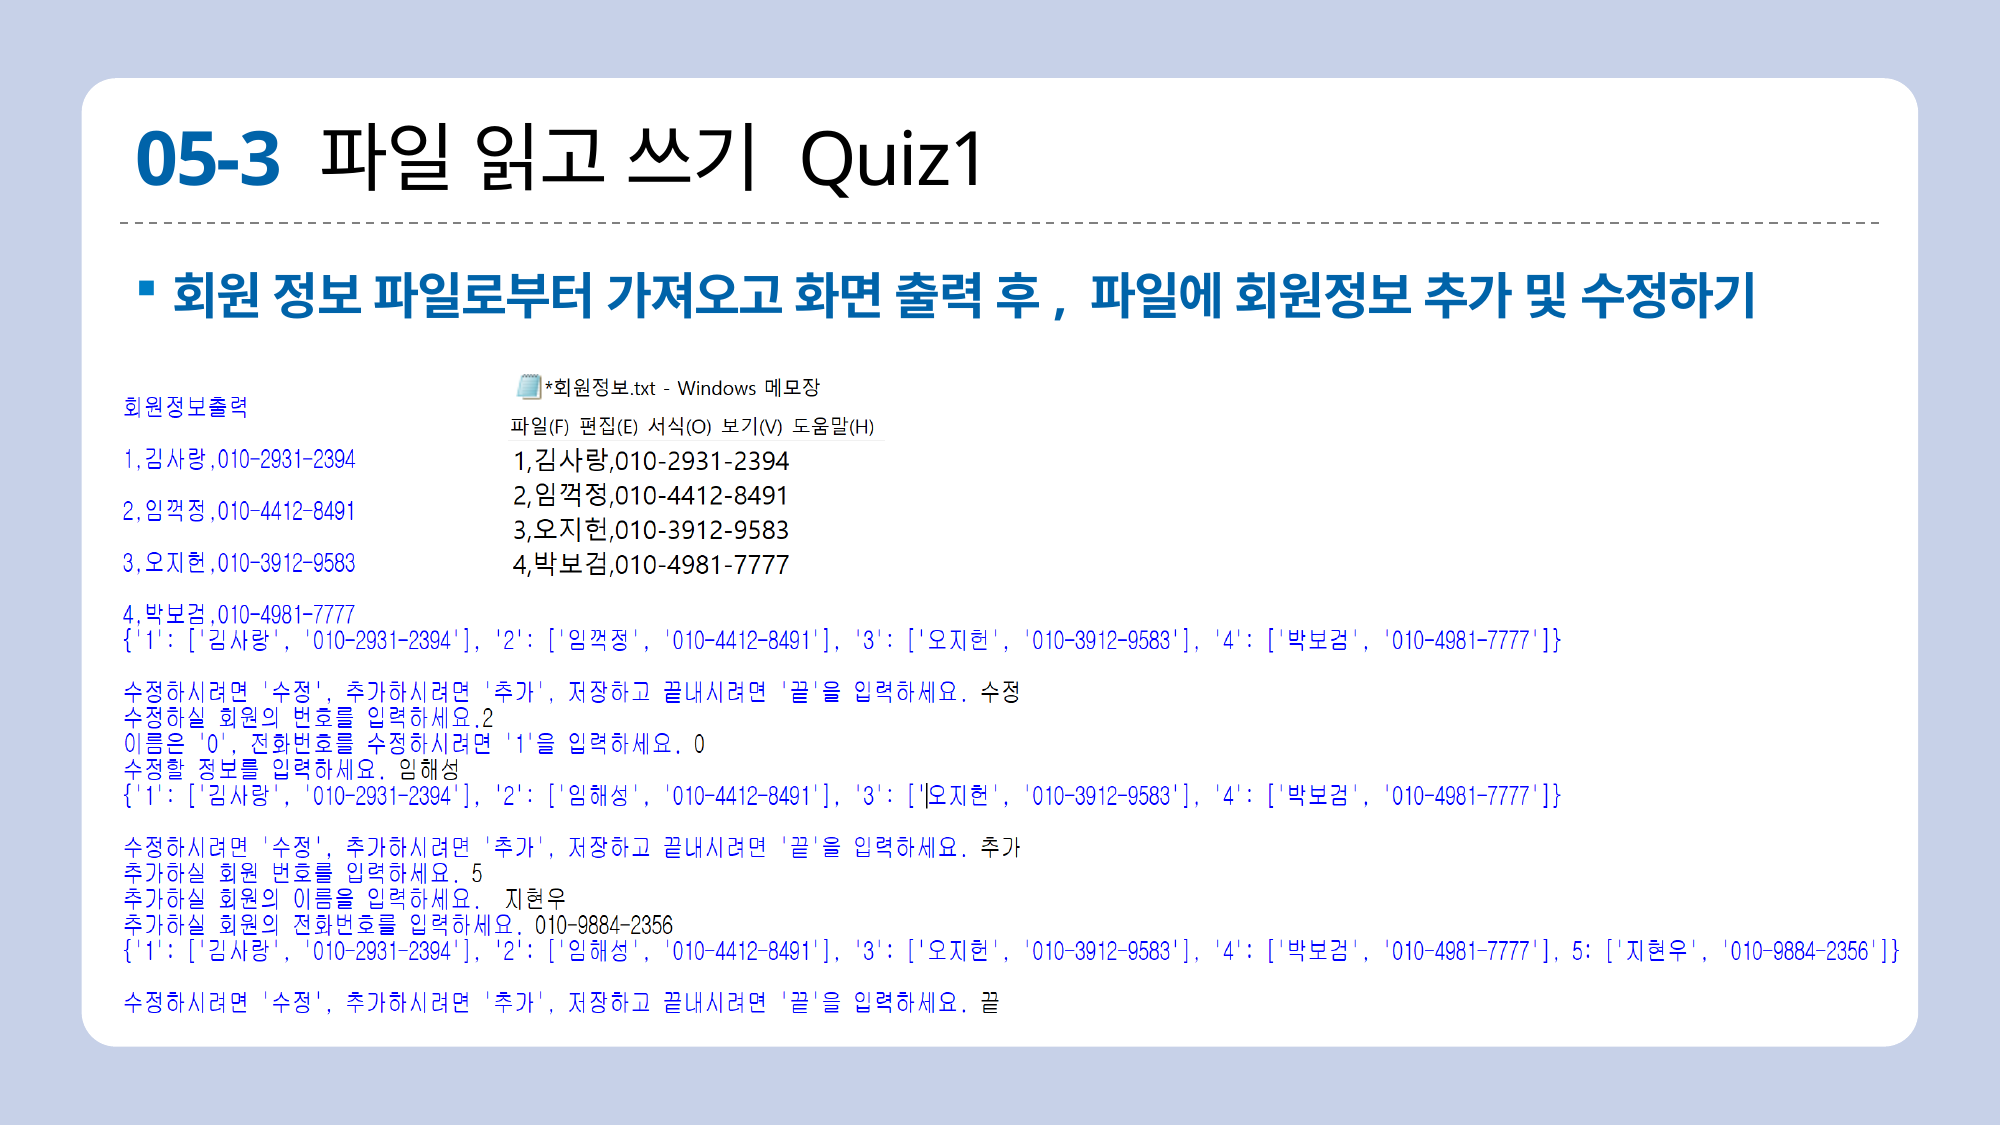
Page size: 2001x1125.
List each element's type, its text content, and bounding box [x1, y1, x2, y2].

picture [120, 366, 1903, 1020]
title 05-3 파일 읽고 쓰기 Quiz1 [120, 109, 1880, 209]
list 회원 정보 파일로부터 가져오고 화면 출력 후, 파일에 회원정보 추가 및 수정하기 [120, 257, 1880, 394]
